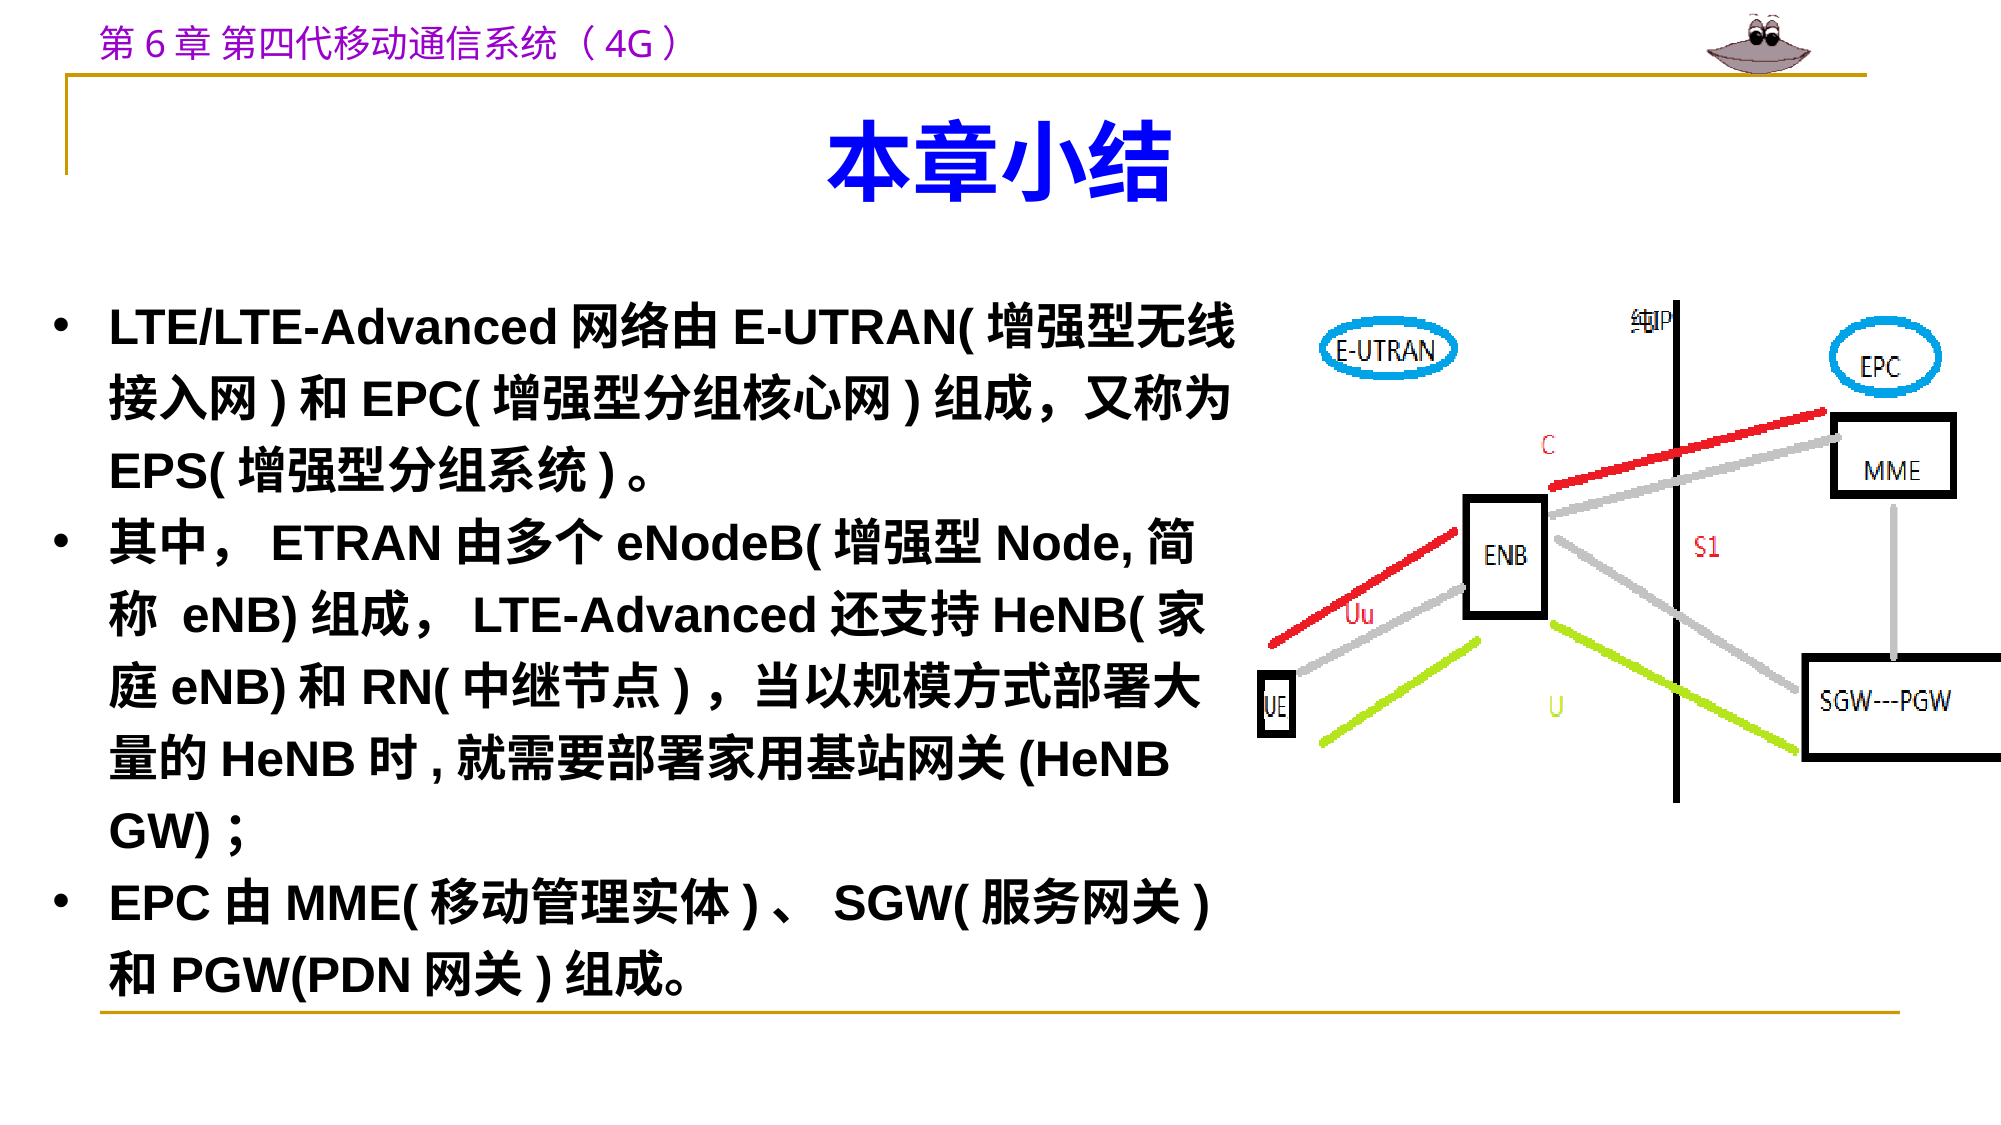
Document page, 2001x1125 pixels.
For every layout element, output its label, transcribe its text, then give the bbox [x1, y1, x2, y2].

picture [1251, 299, 2001, 803]
text_box LTE/LTE-Advanced网络由E-UTRAN(增强型无线接入网)和EPC(增强型分组核心网)组成，又称为EPS(增强型分组系统)。 其中，ETRAN由多个eNodeB(增强型Node,简称 eNB)组成，LTE-Advanced还支持HeNB(家庭eNB)和RN(中继节点)，当以规模方式部署大量的HeNB时,就需要部署家用基站网关(HeNB GW)； EPC由MME(移动管理实体)、SGW(服务网关)和PGW(PDN网关)组成。 [37, 274, 1252, 1010]
text_box 本章小结 [99, 99, 1900, 233]
picture [1650, 0, 1817, 87]
